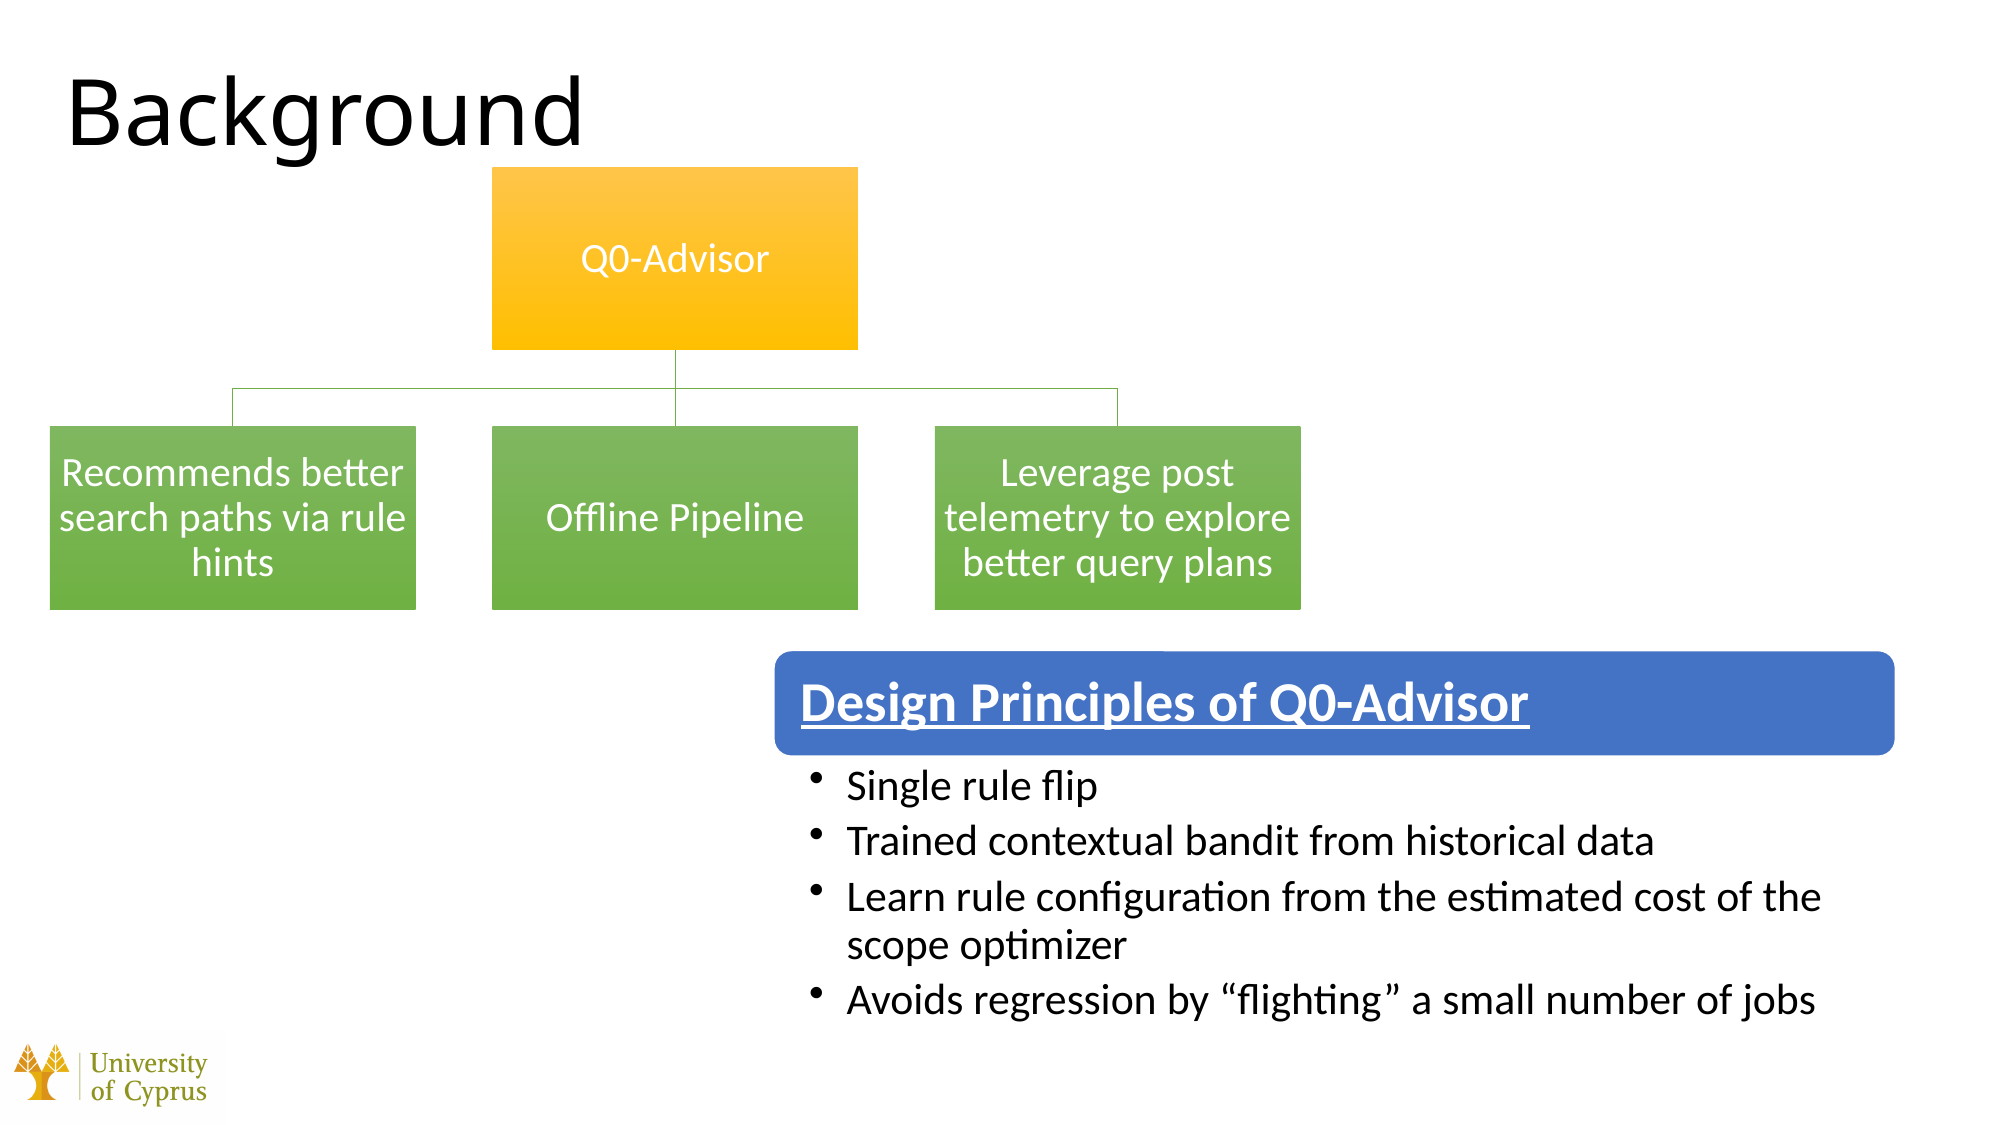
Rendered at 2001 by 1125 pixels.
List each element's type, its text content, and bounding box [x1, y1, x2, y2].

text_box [773, 631, 1896, 1060]
title Background [49, 6, 1775, 225]
picture [0, 1030, 226, 1125]
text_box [49, 115, 1301, 662]
